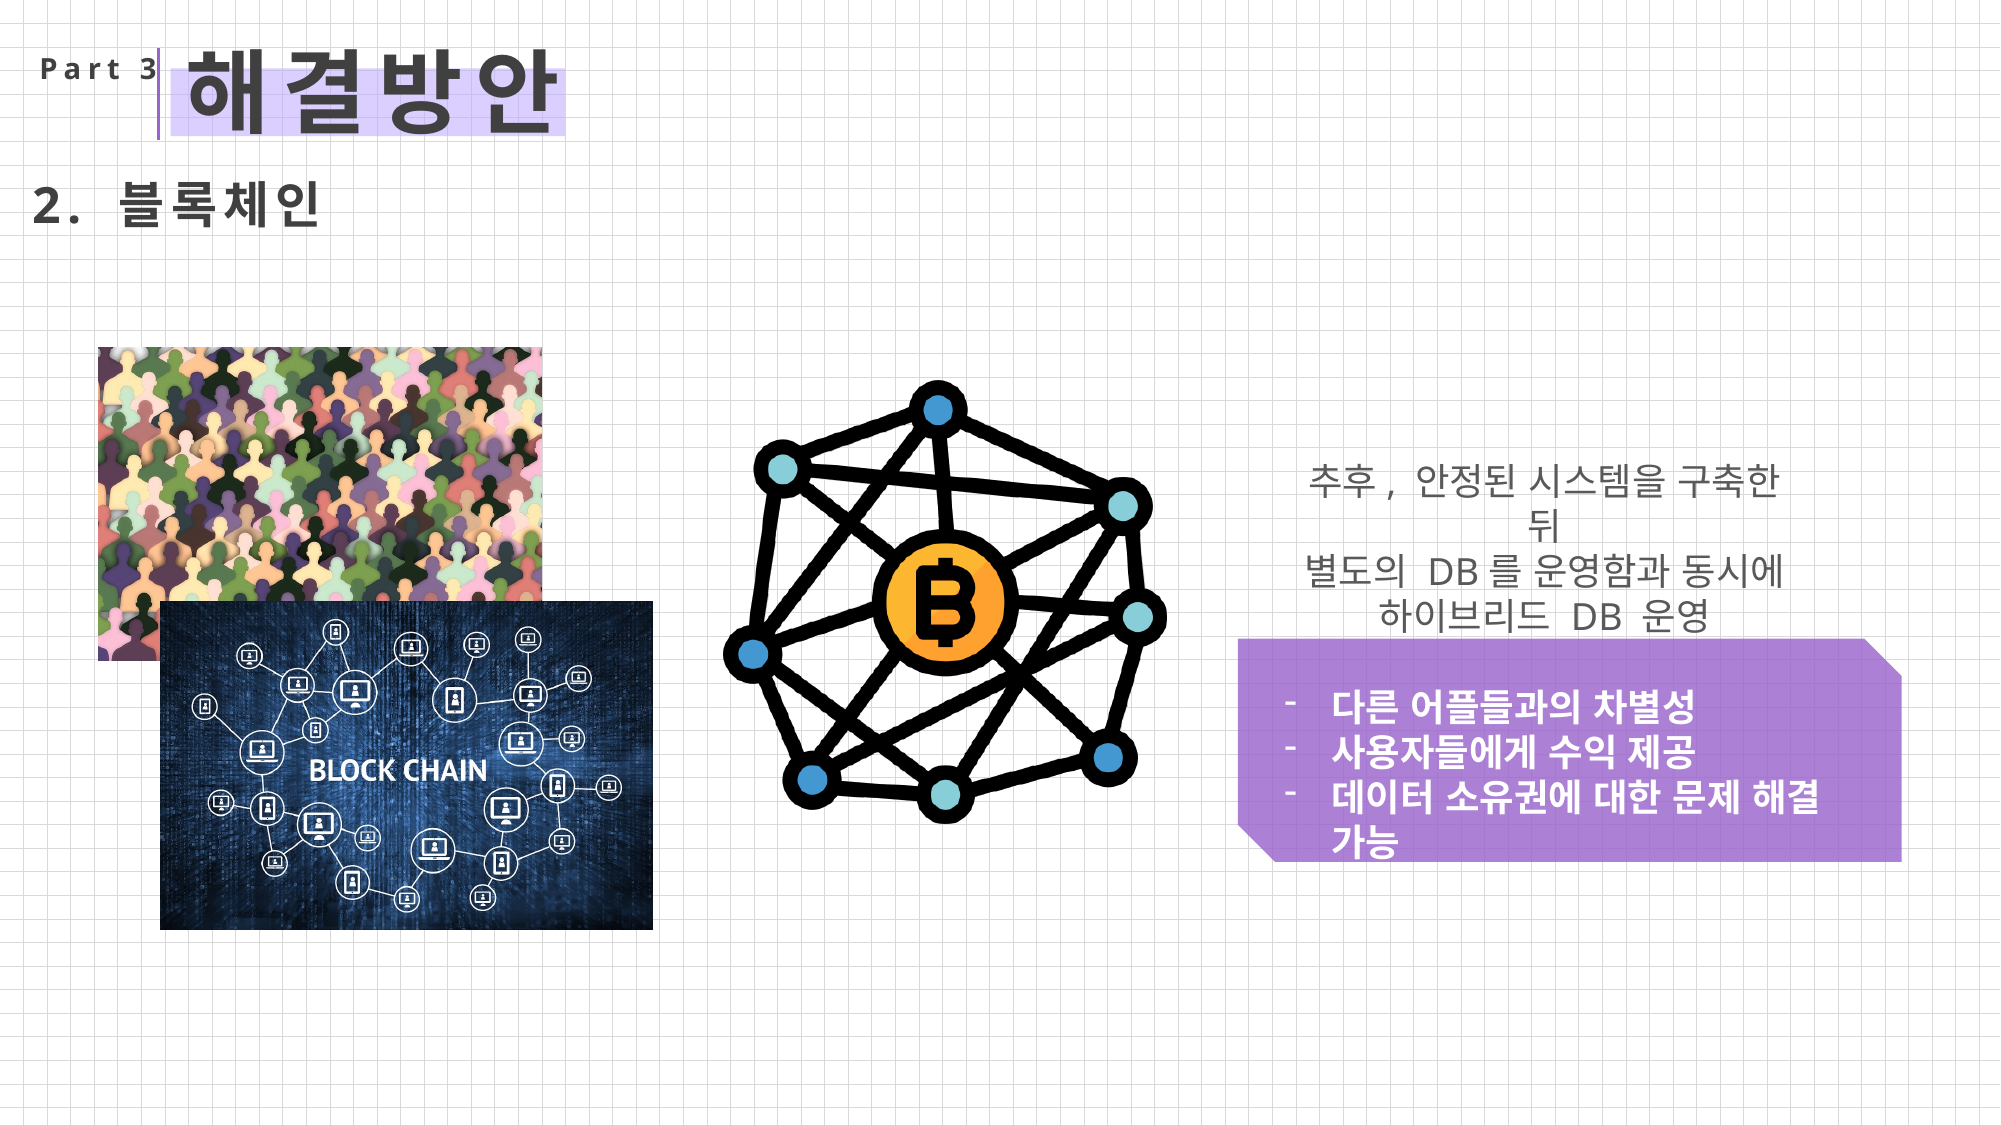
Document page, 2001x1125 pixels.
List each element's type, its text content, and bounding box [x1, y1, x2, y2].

text_box 추후, 안정된 시스템을 구축한 뒤 별도의 DB를 운영함과 동시에 하이브리드 DB 운영 [1276, 450, 1813, 646]
text_box 2. 블록체인 [17, 165, 337, 241]
picture [98, 347, 653, 930]
text_box 해결방안 [170, 26, 600, 152]
text_box [1236, 637, 1903, 864]
text_box Part 3 [24, 43, 170, 93]
text_box 다른 어플들과의 차별성 사용자들에게 수익 제공 데이터 소유권에 대한 문제 해결 가능 [1269, 676, 1895, 871]
picture [723, 380, 1167, 824]
